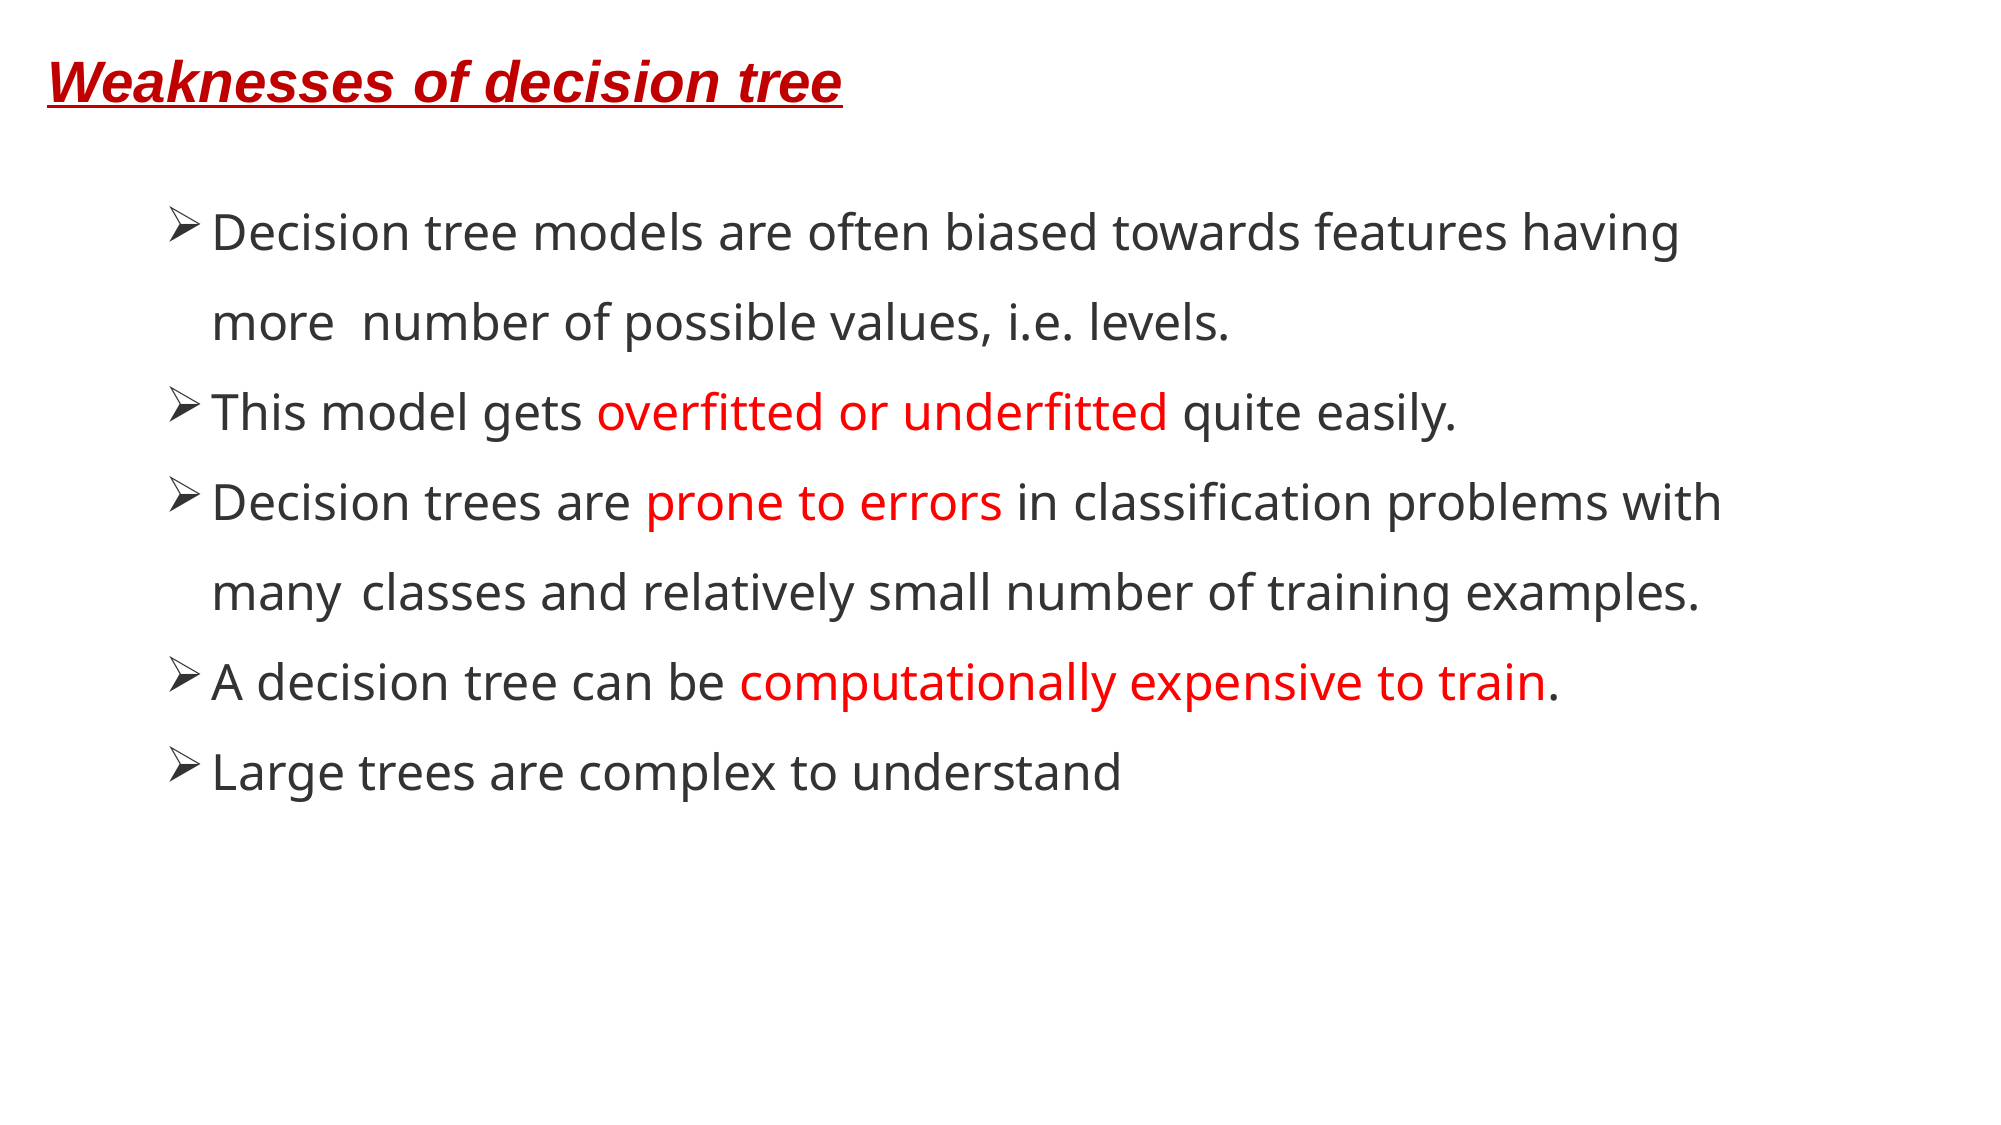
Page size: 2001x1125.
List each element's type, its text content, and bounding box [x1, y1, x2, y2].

text_box Decision tree models are often biased towards features having more number of possible values, i.e. levels. This model gets overfitted or underfitted quite easily. Decision trees are prone to errors in classification problems with many classes and relatively small number of training examples. A decision tree can be computationally expensive to train. Large trees are complex to understand [162, 168, 1766, 801]
title Weaknesses of decision tree [45, 41, 849, 232]
